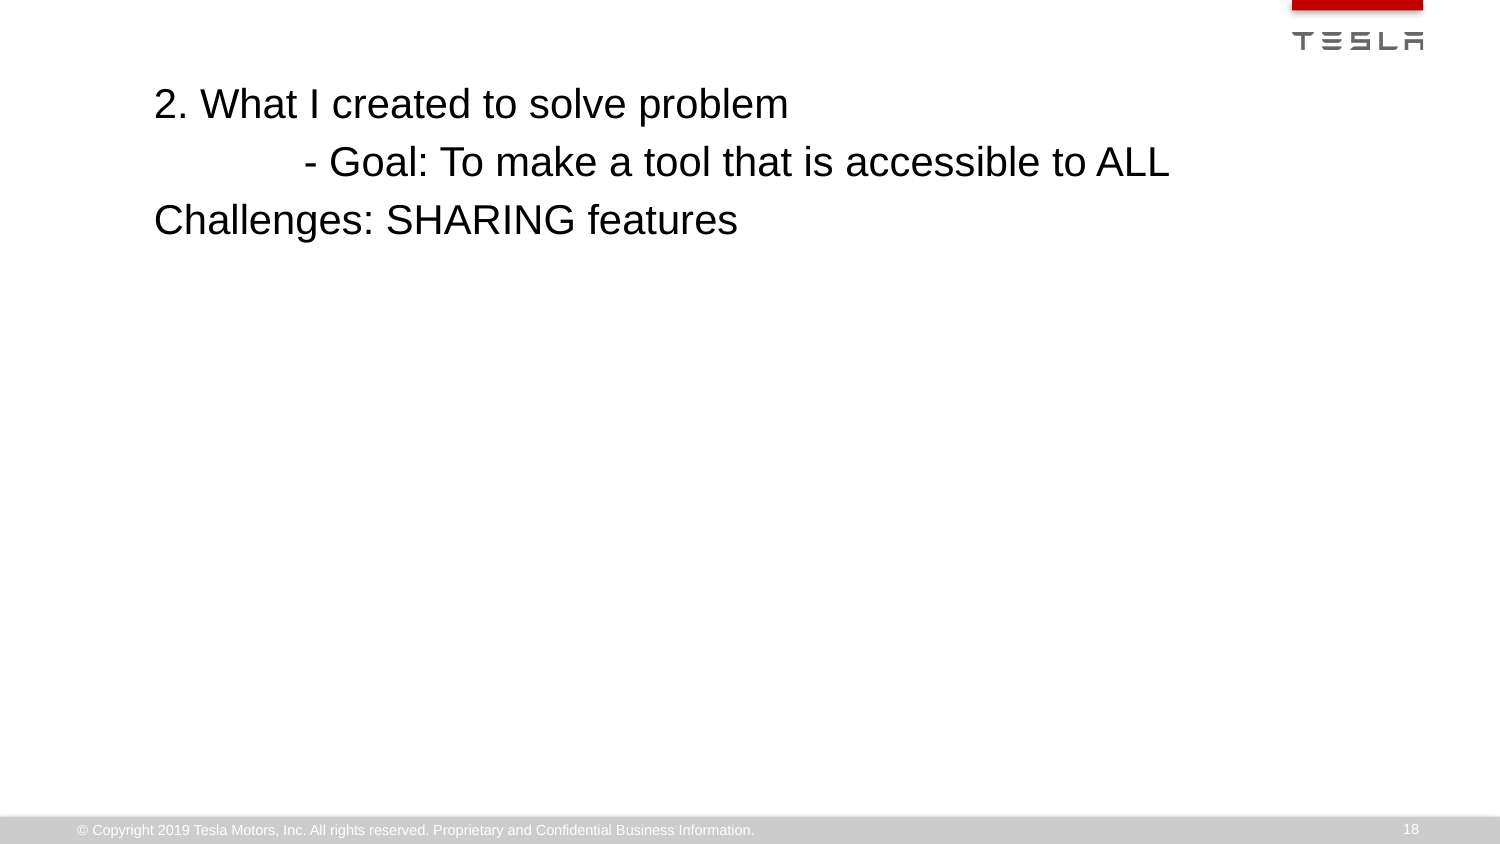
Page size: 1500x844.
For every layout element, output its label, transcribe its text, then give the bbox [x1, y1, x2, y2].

slide_number 18 [1073, 812, 1424, 840]
list 2. What I created to solve problem - Goal: To make a tool that is accessible to ALL Challenges: SHARING features [78, 68, 1424, 754]
